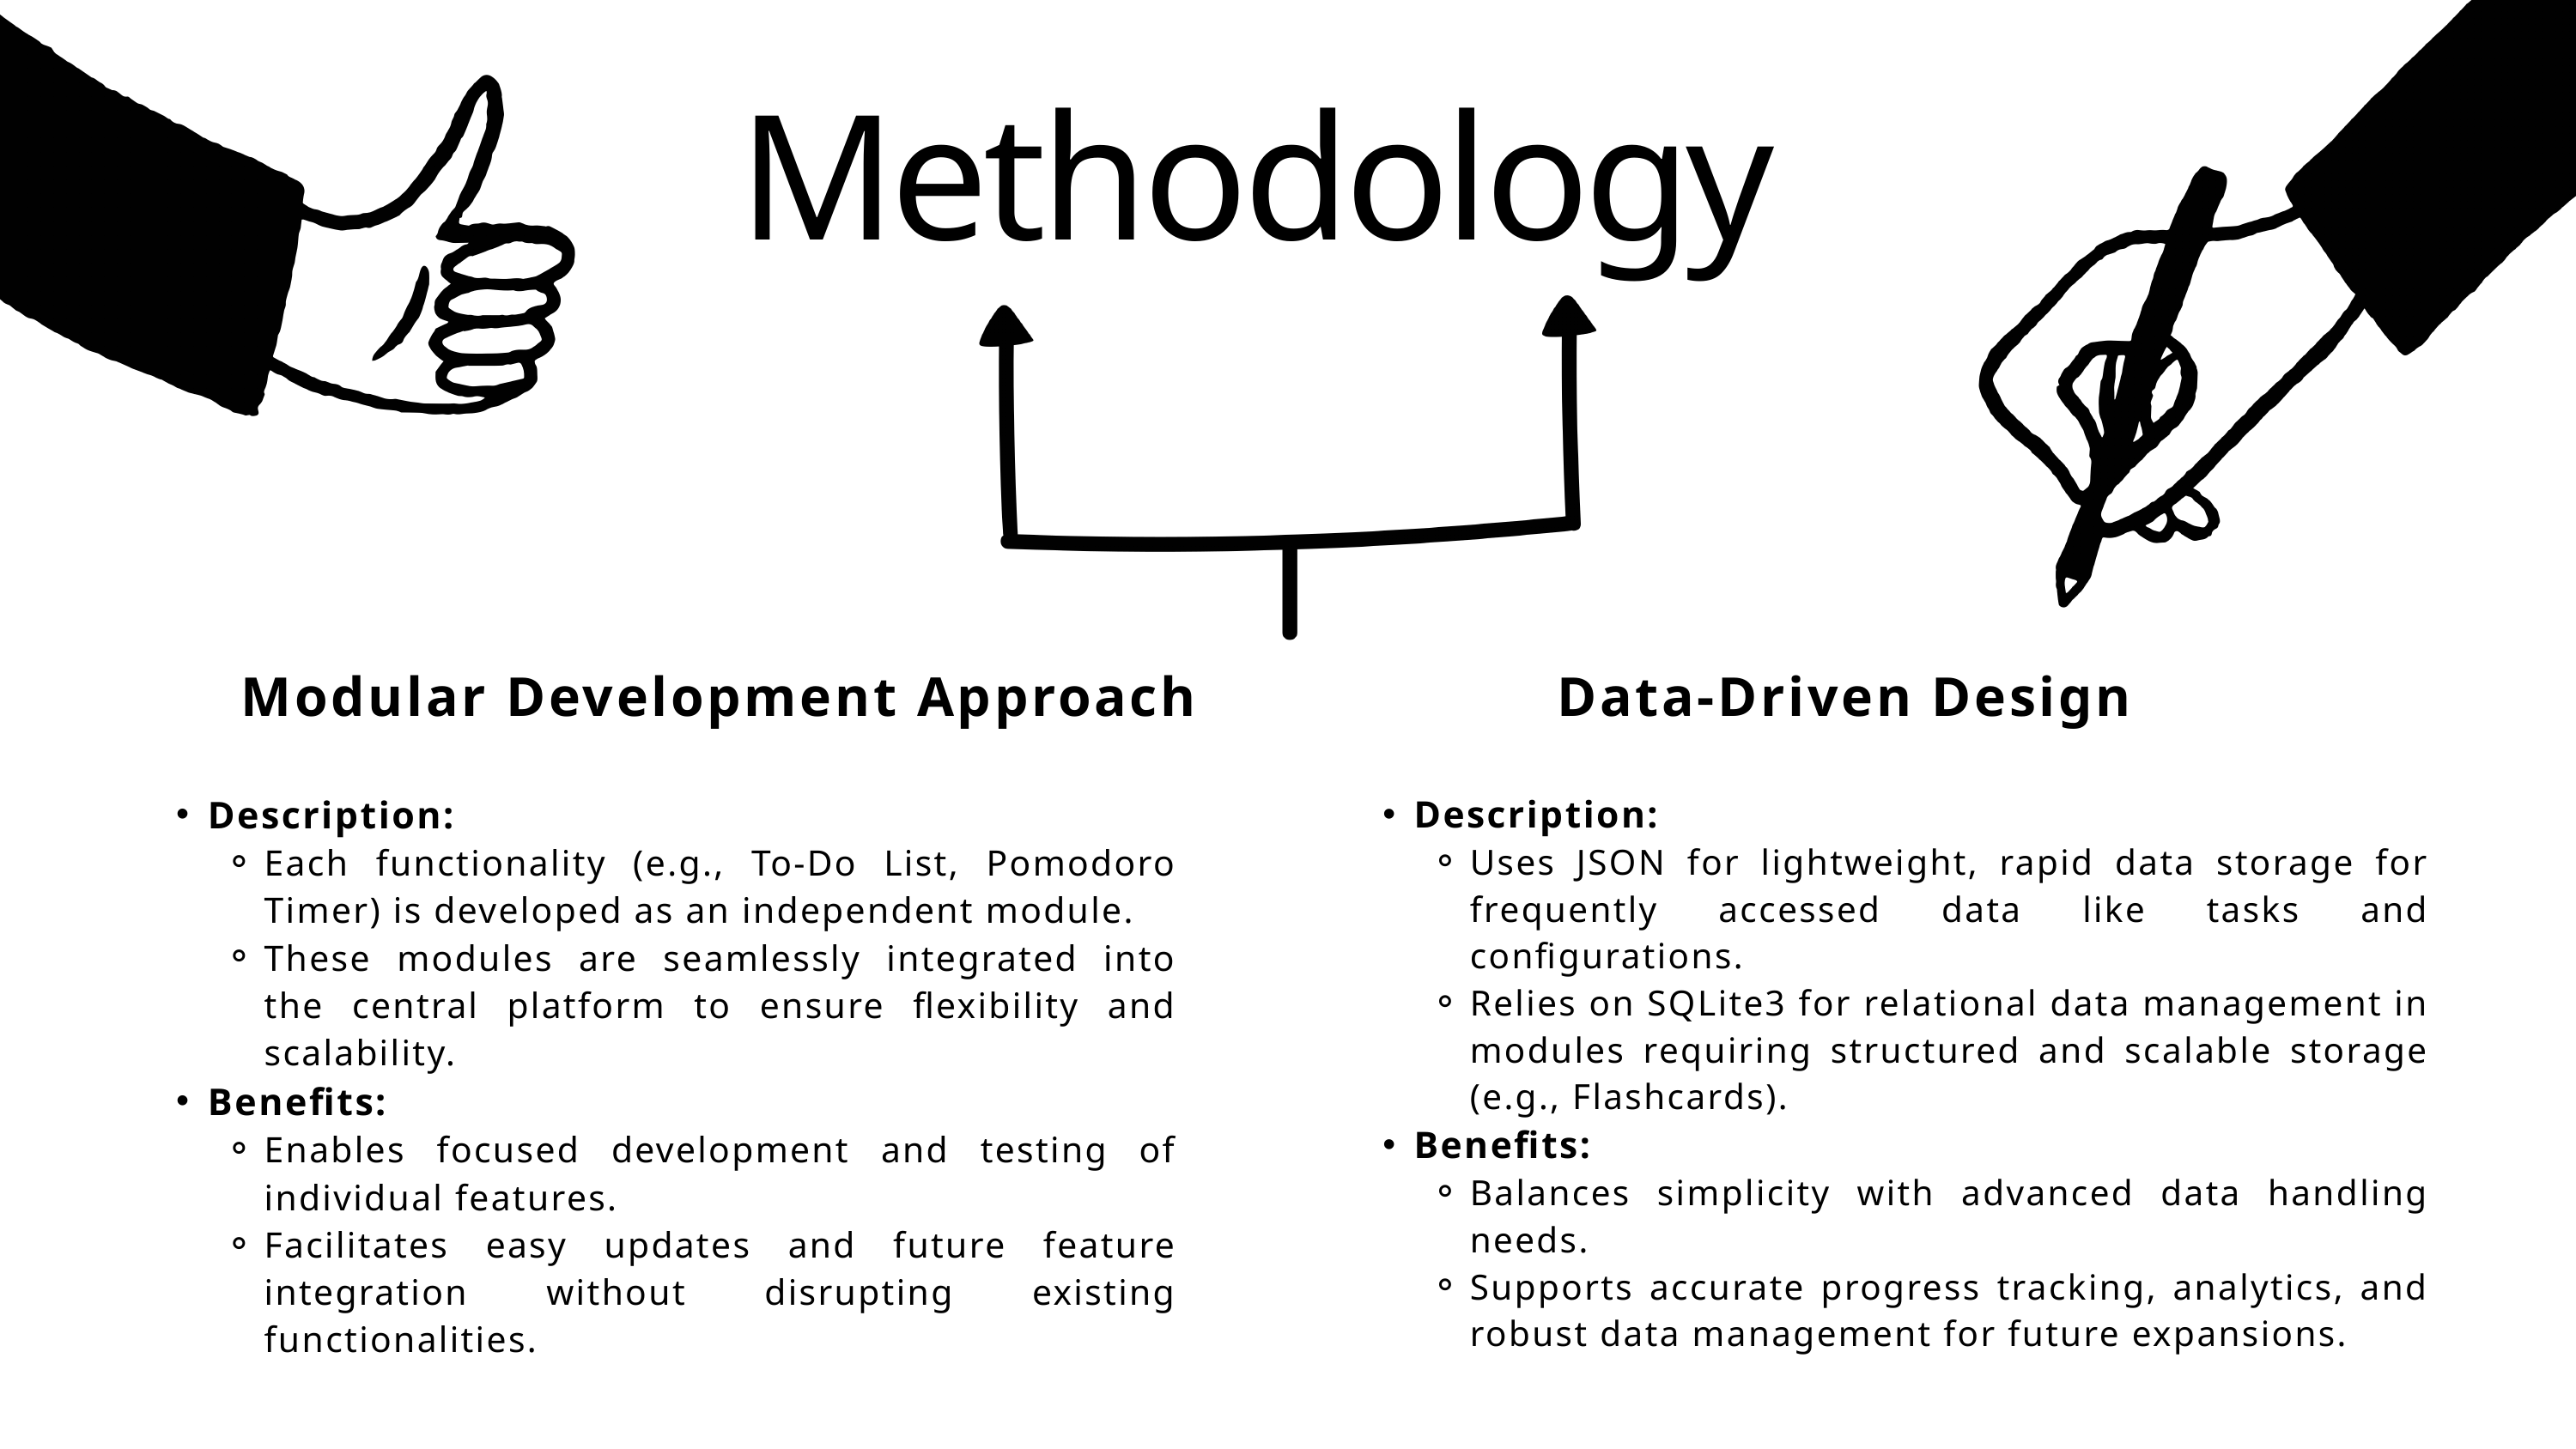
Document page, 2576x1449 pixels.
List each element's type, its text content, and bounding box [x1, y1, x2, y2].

text_box Data-Driven Design [1435, 654, 2254, 727]
text_box [1978, 0, 2576, 609]
text_box Methodology [708, 66, 1844, 275]
text_box Modular Development Approach [225, 654, 1214, 727]
text_box Description: Each functionality (e.g., To-Do List, Pomodoro Timer) is developed as an independent module. These modules are seamlessly integrated into the central platform to ensure flexibility and scalability. Benefits: Enables focused development and testing of individual features. Facilitates easy updates and future feature integration without disrupting existing functionalities. [144, 785, 1179, 1408]
text_box [0, 0, 575, 416]
text_box [979, 294, 1597, 642]
text_box Description: Uses JSON for lightweight, rapid data storage for frequently accessed data like tasks and configurations. Relies on SQLite3 for relational data management in modules requiring structured and scalable storage (e.g., Flashcards). Benefits: Balances simplicity with advanced data handling needs. Supports accurate progress tracking, analytics, and robust data management for future expansions. [1352, 785, 2432, 1401]
